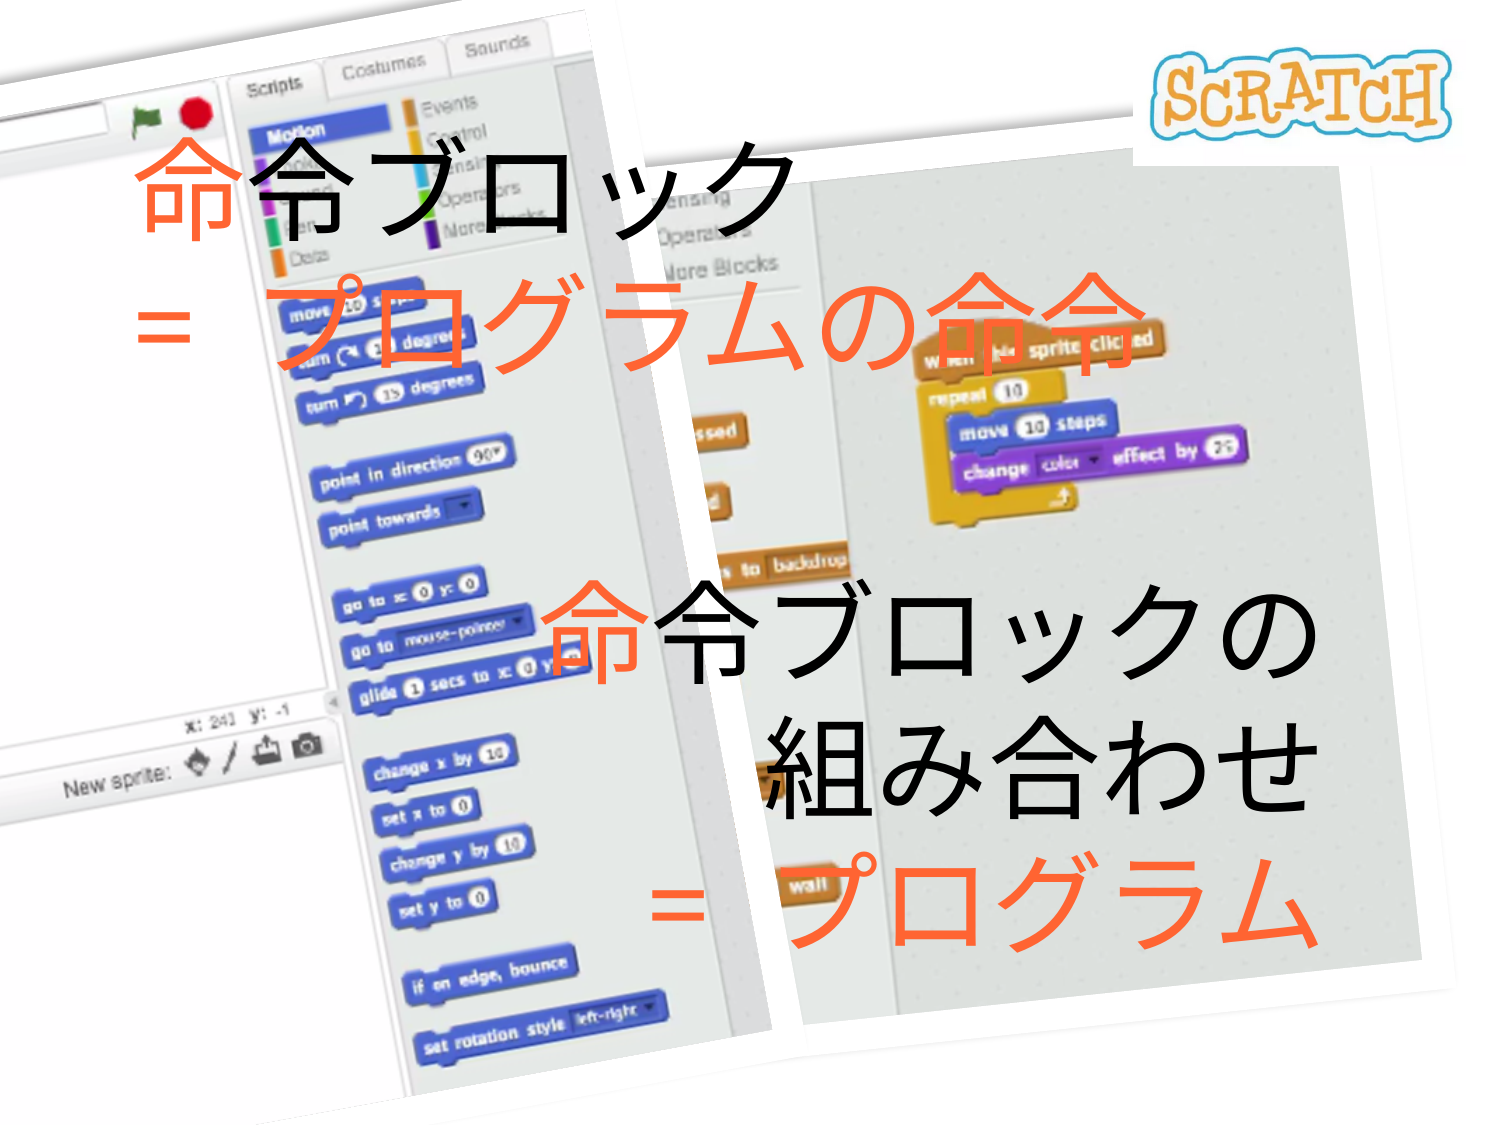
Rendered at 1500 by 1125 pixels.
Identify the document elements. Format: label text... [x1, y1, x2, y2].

picture [0, 11, 1467, 1125]
text_box 命令ブロック = プログラムの命令 [687, 112, 1193, 192]
